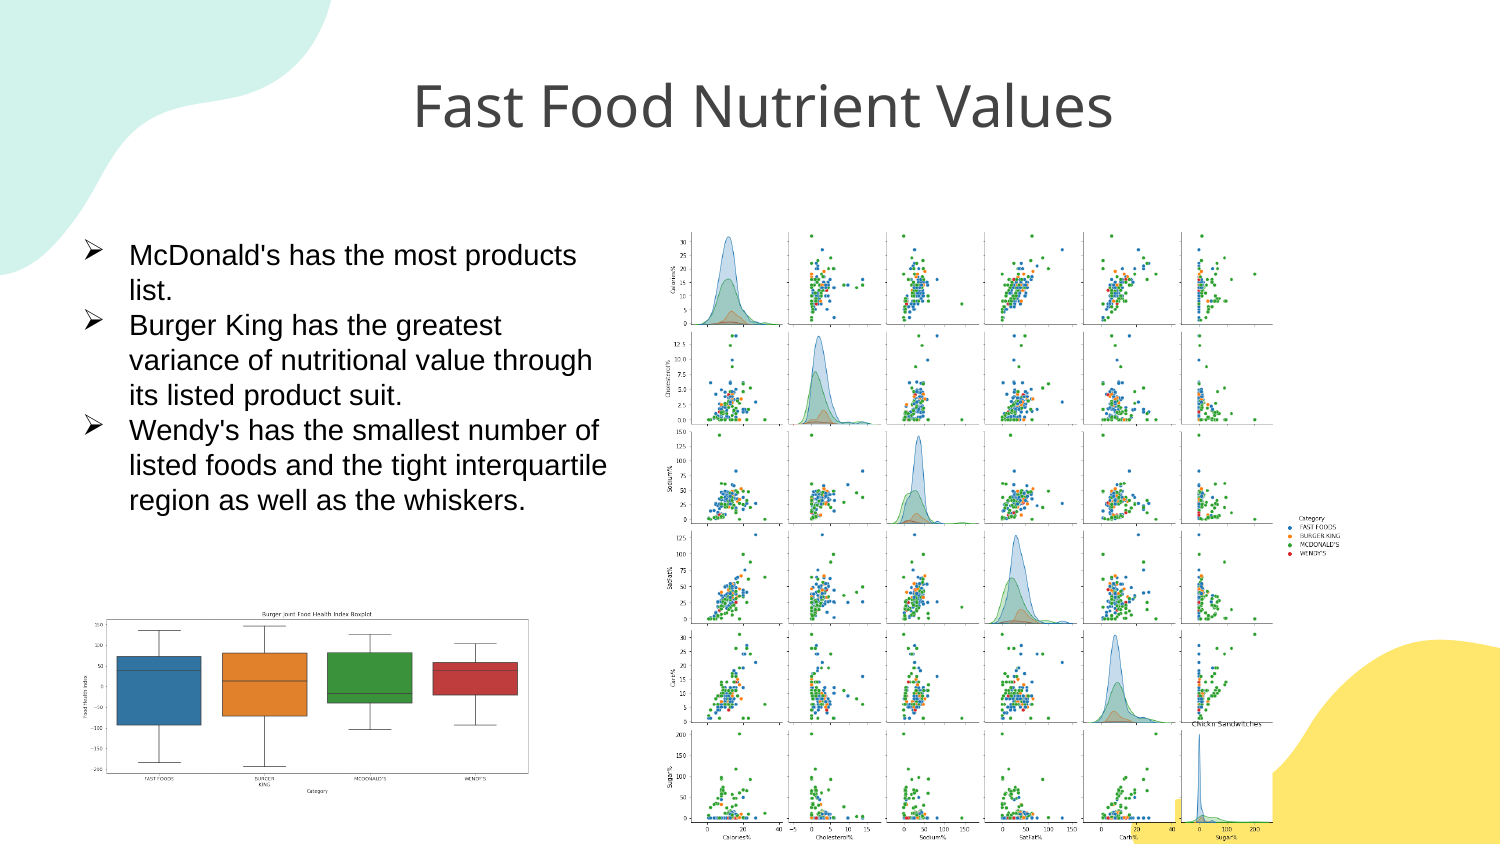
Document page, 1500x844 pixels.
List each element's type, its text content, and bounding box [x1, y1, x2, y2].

picture [661, 228, 1345, 844]
title Fast Food Nutrient Values [123, 64, 1405, 145]
picture [80, 608, 531, 798]
text_box McDonald's has the most products list. Burger King has the greatest variance of nutritional value through its listed product suit. Wendy's has the smallest number of listed foods and the tight interquartile region as well as the whiskers. [67, 228, 633, 524]
